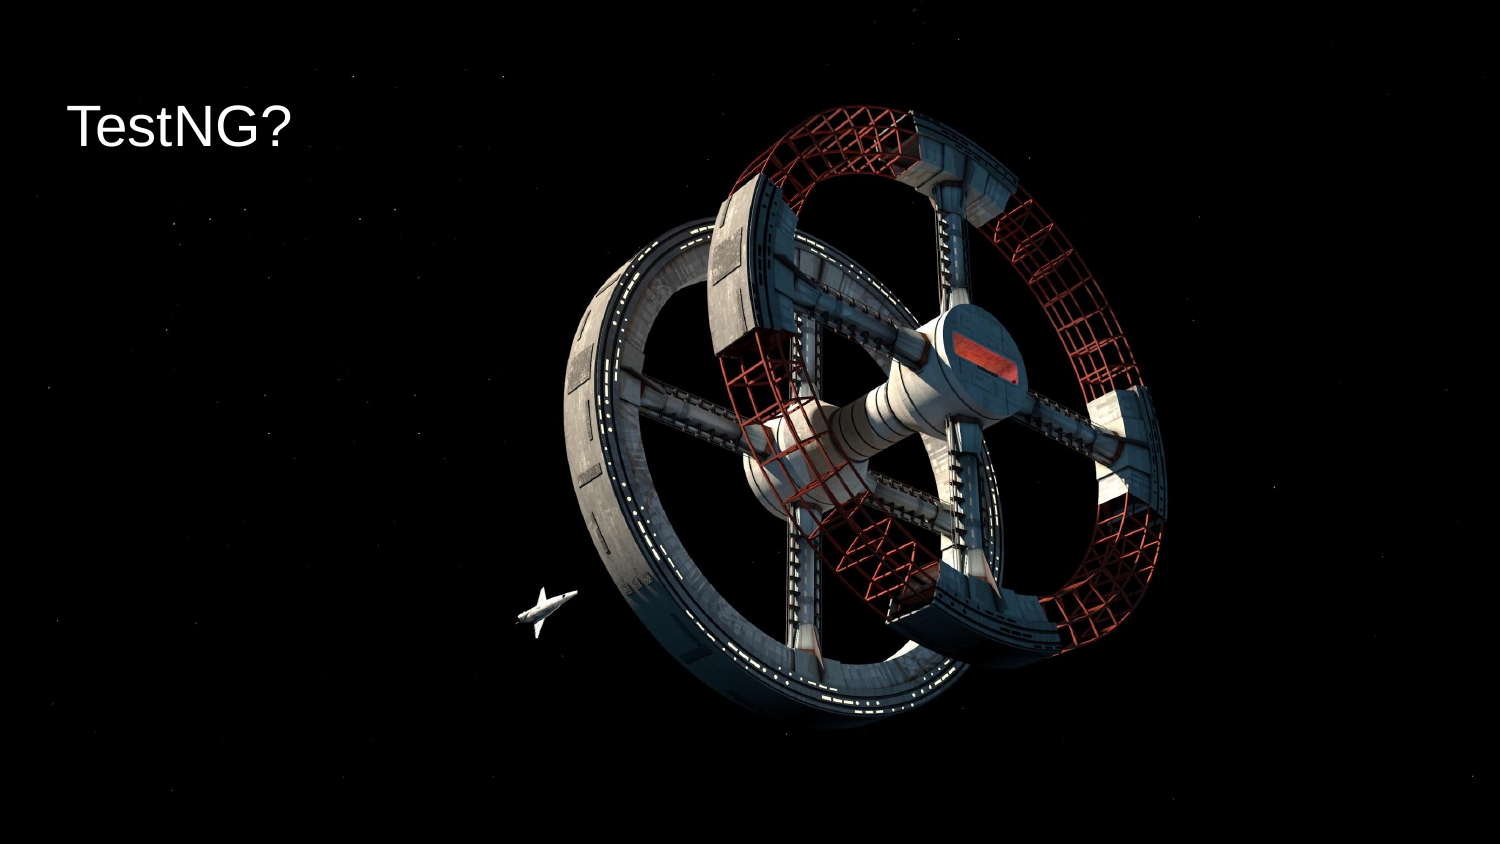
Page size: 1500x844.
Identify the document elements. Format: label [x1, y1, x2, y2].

text_box [0, 0, 1500, 844]
